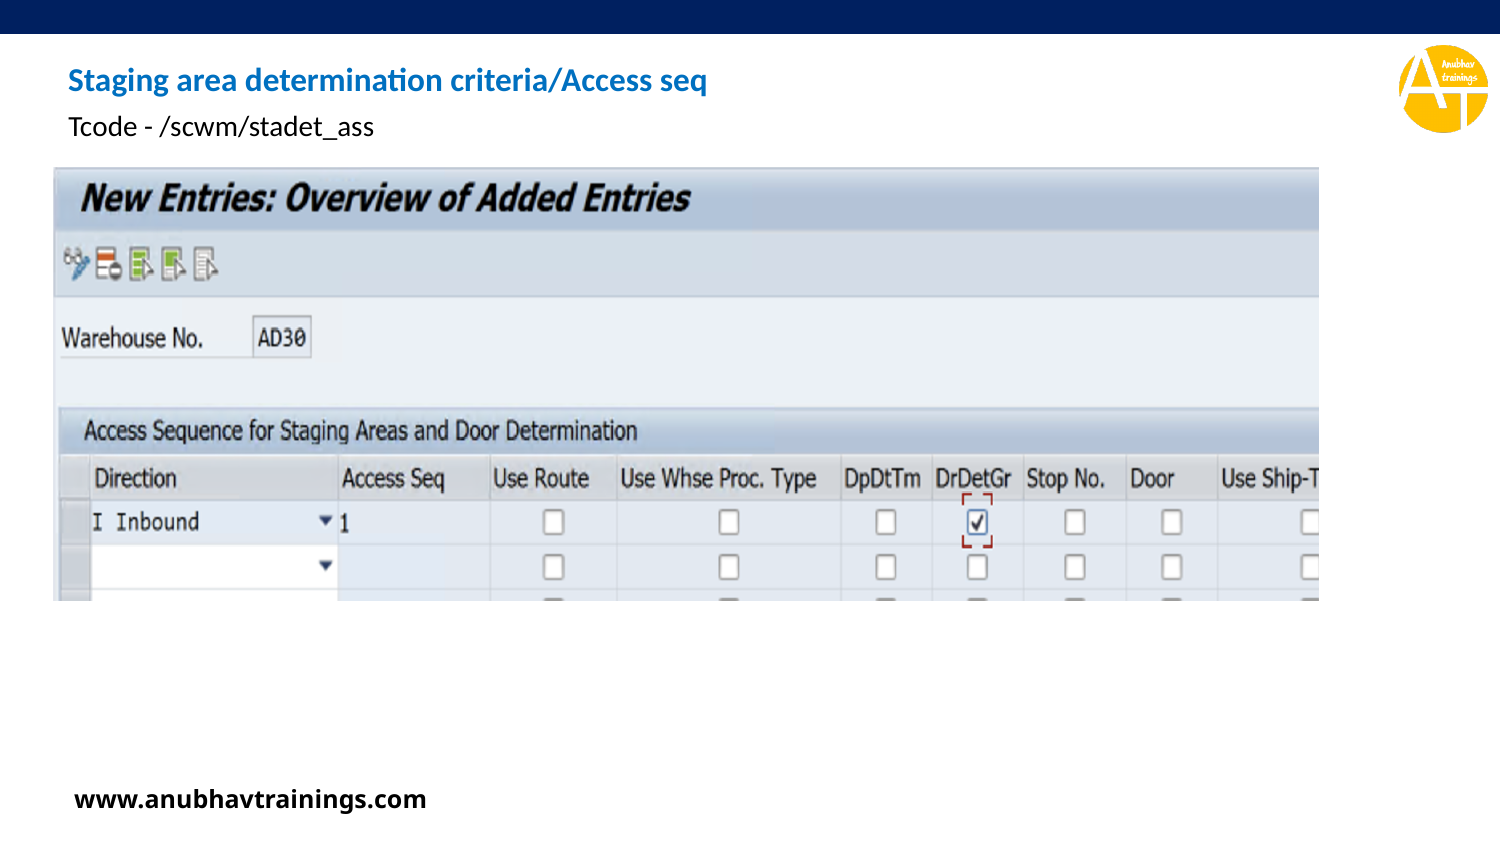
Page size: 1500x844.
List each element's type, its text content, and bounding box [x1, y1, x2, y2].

text_box Tcode - /scwm/stadet_ass [53, 89, 829, 157]
picture [52, 166, 1319, 601]
text_box www.anubhavtrainings.com [13, 776, 489, 822]
picture [1390, 39, 1493, 140]
text_box Staging area determination criteria/Access seq [53, 40, 1319, 114]
